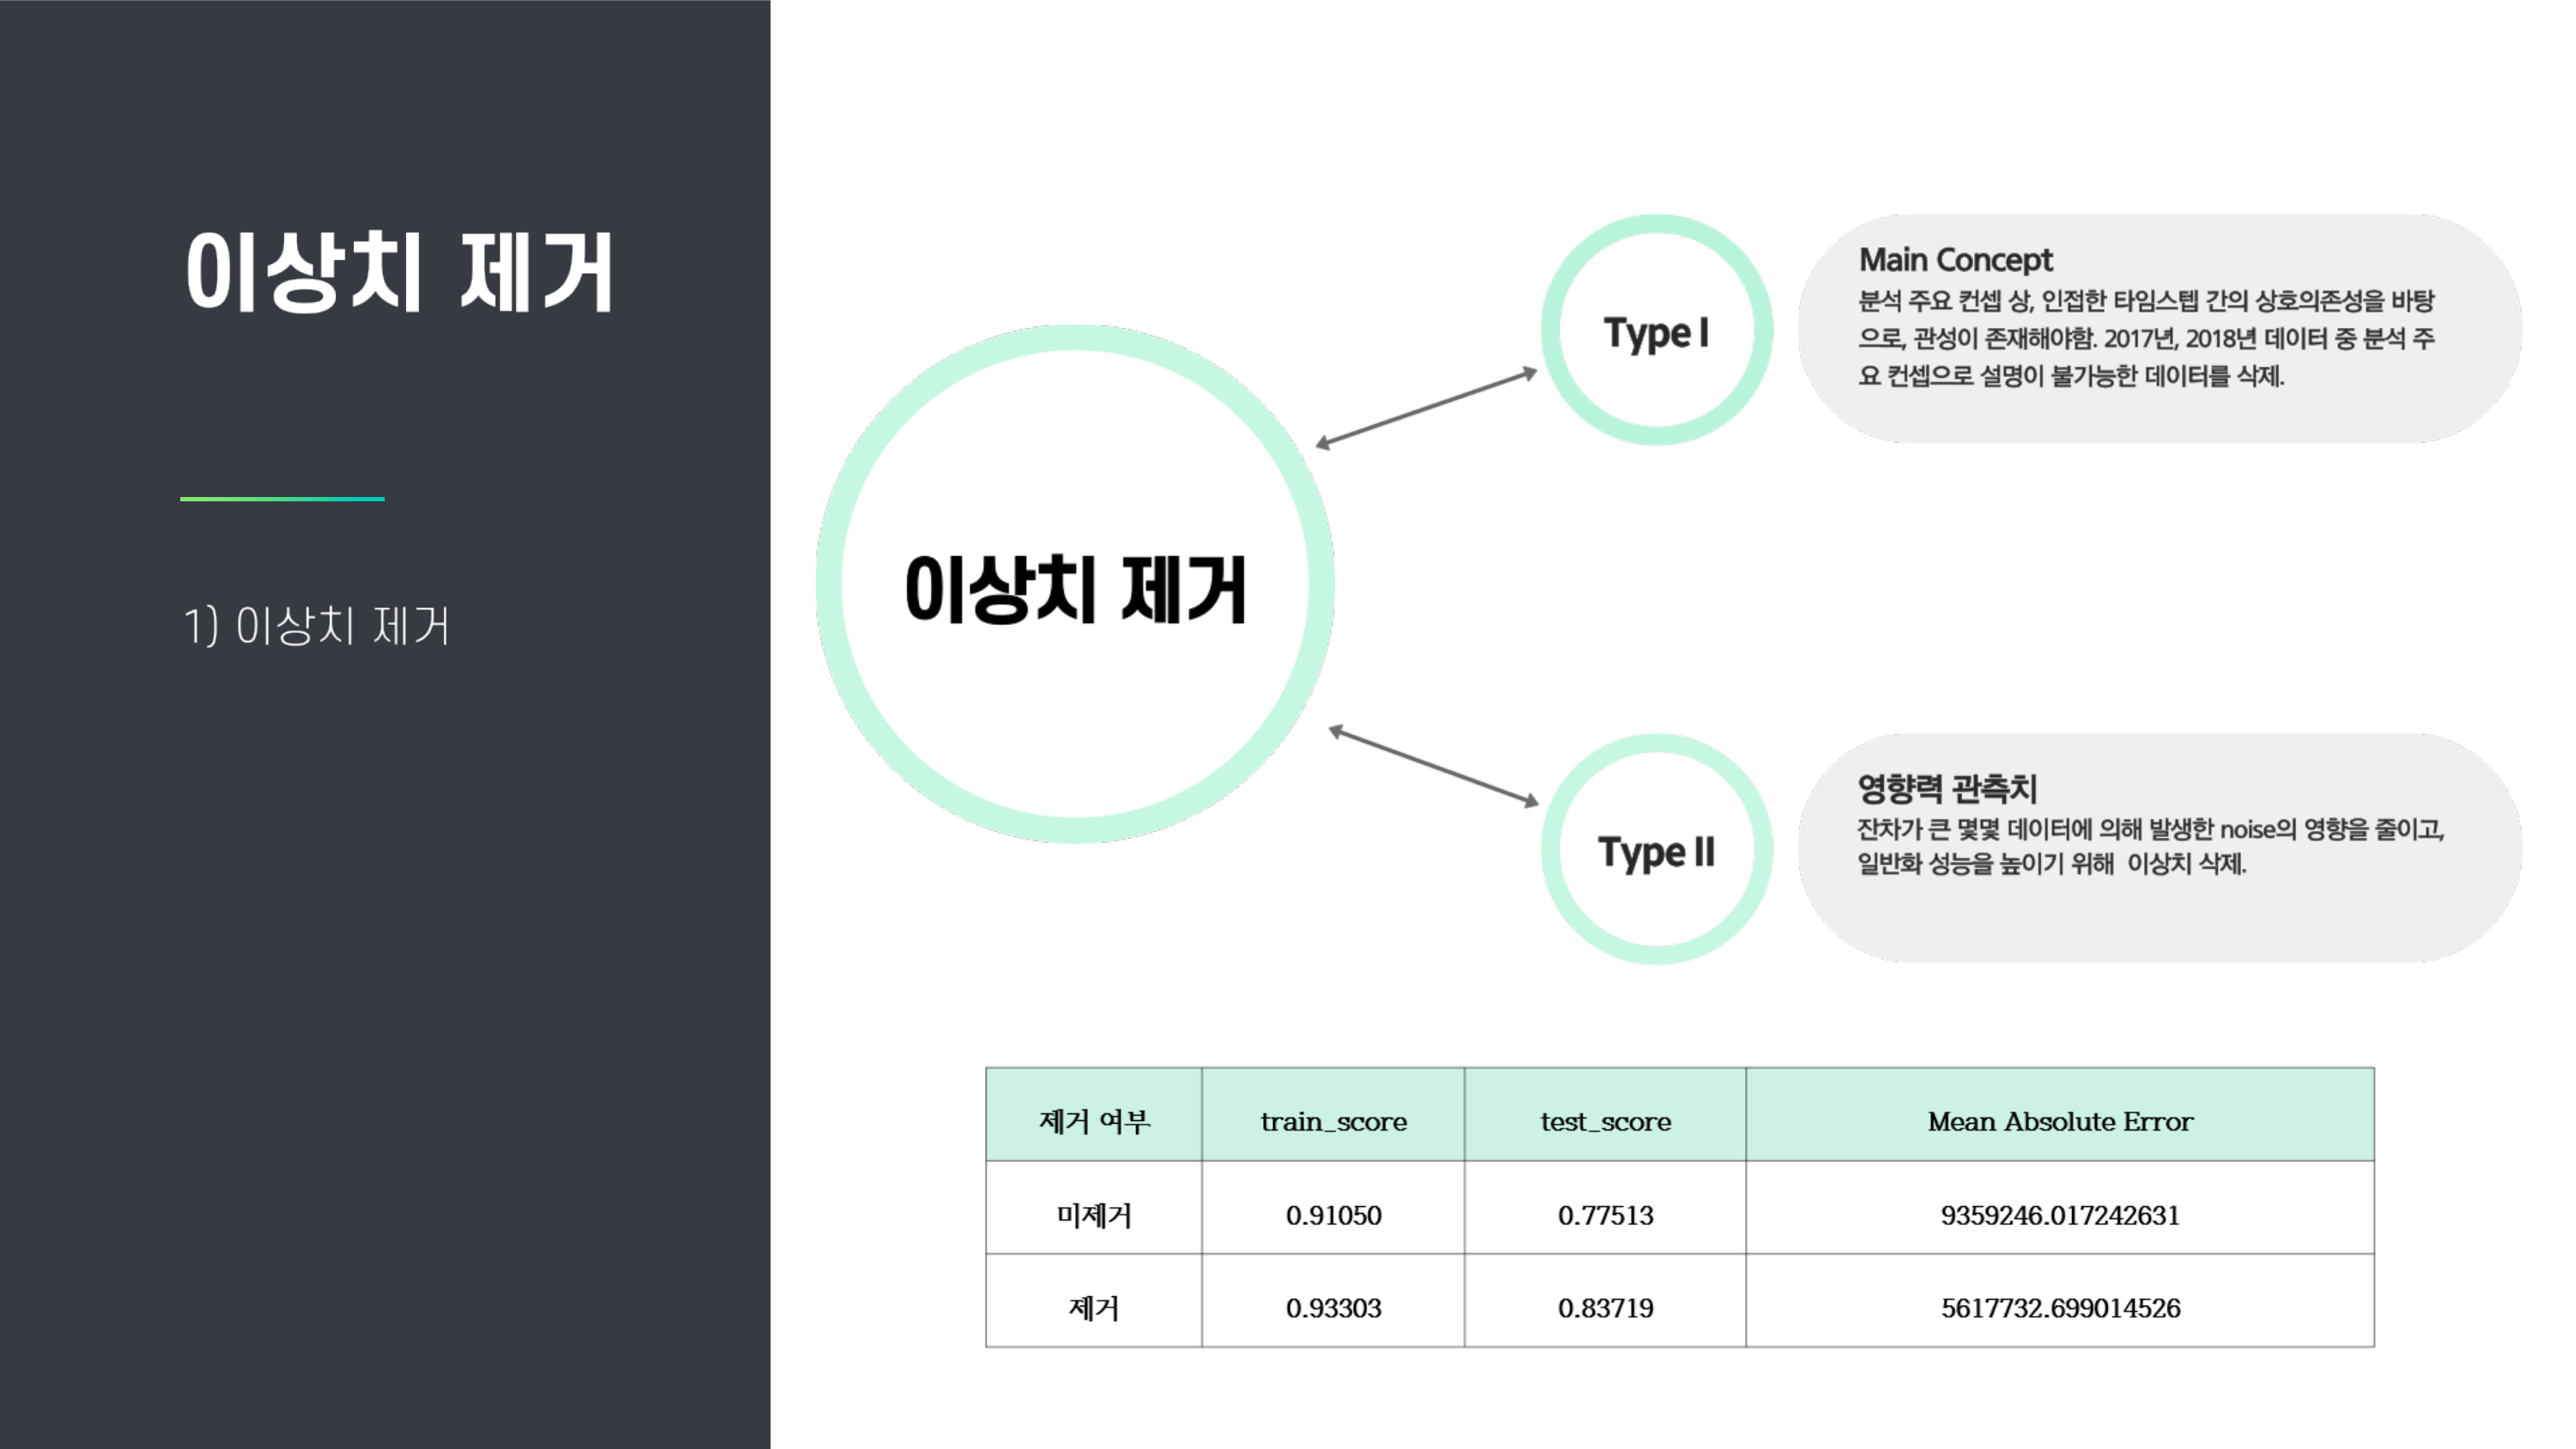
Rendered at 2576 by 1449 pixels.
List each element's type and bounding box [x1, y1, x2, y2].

text_box [179, 496, 385, 501]
picture [173, 589, 472, 682]
picture [167, 197, 659, 365]
text_box [0, 0, 772, 1449]
text_box [815, 213, 2523, 966]
picture [976, 1061, 2396, 1368]
